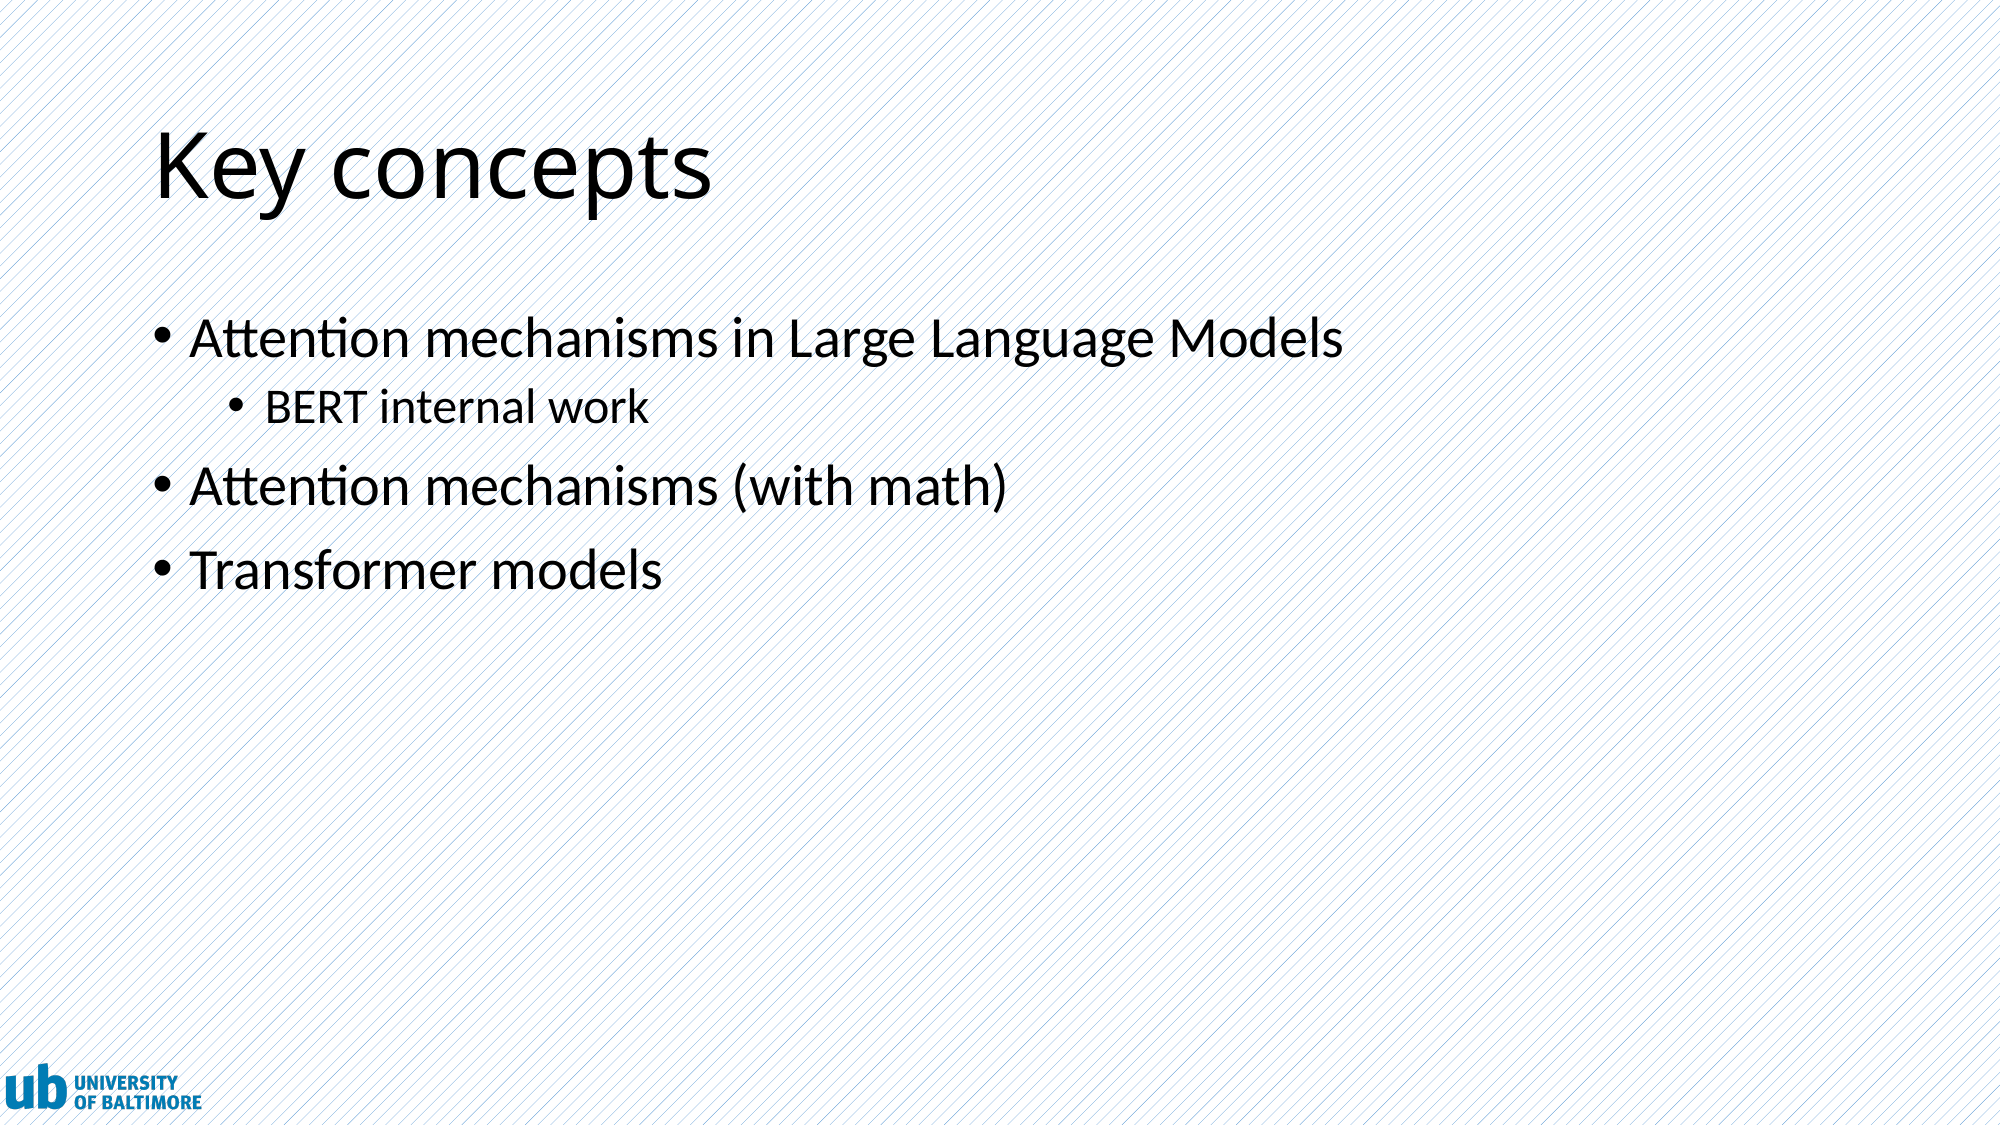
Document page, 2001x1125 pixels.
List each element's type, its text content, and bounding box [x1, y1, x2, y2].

picture [0, 1031, 233, 1125]
list Attention mechanisms in Large Language Models BERT internal work Attention mechanisms (with math) Transformer models [137, 299, 1863, 1014]
title Key concepts [137, 59, 1863, 278]
